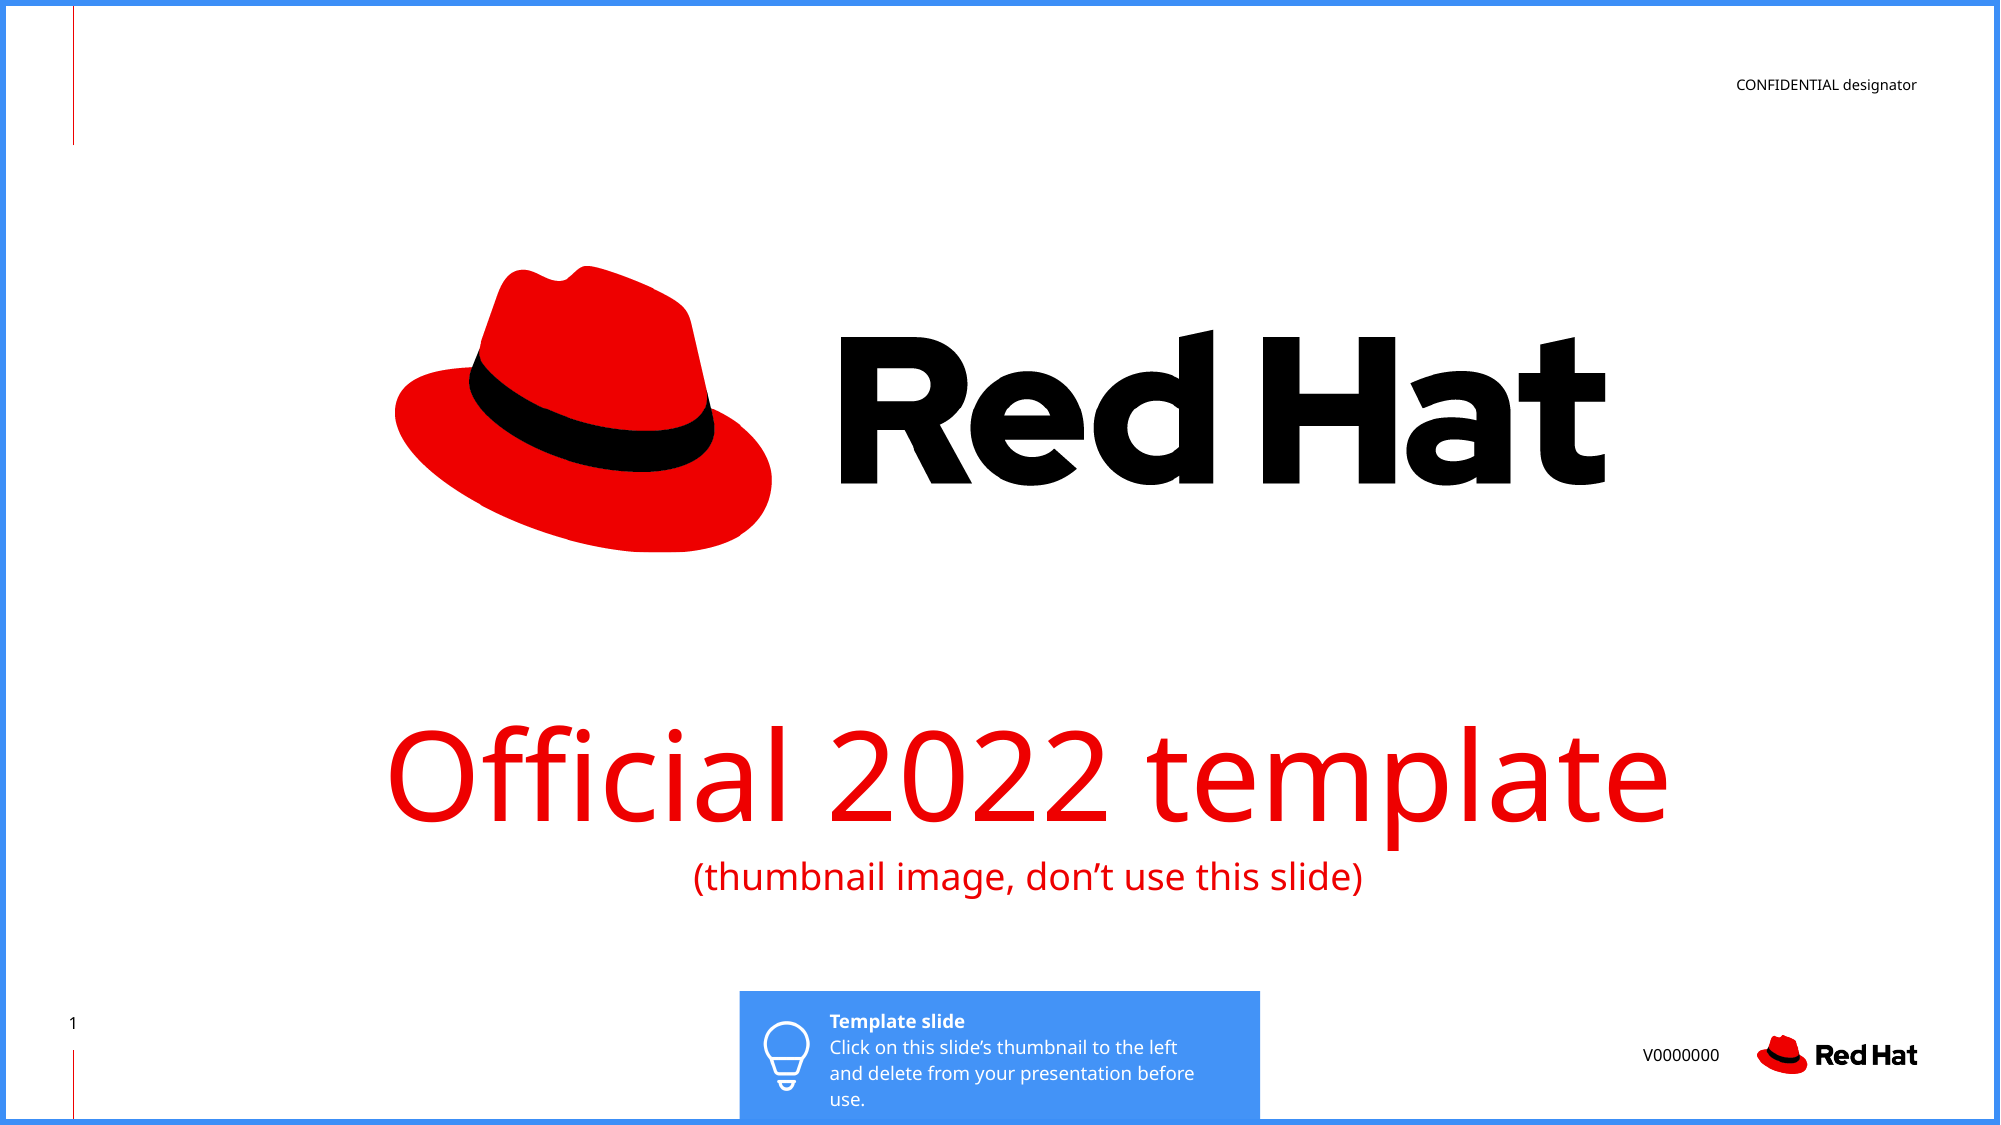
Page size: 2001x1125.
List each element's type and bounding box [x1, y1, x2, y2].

text_box [0, 0, 2000, 1125]
